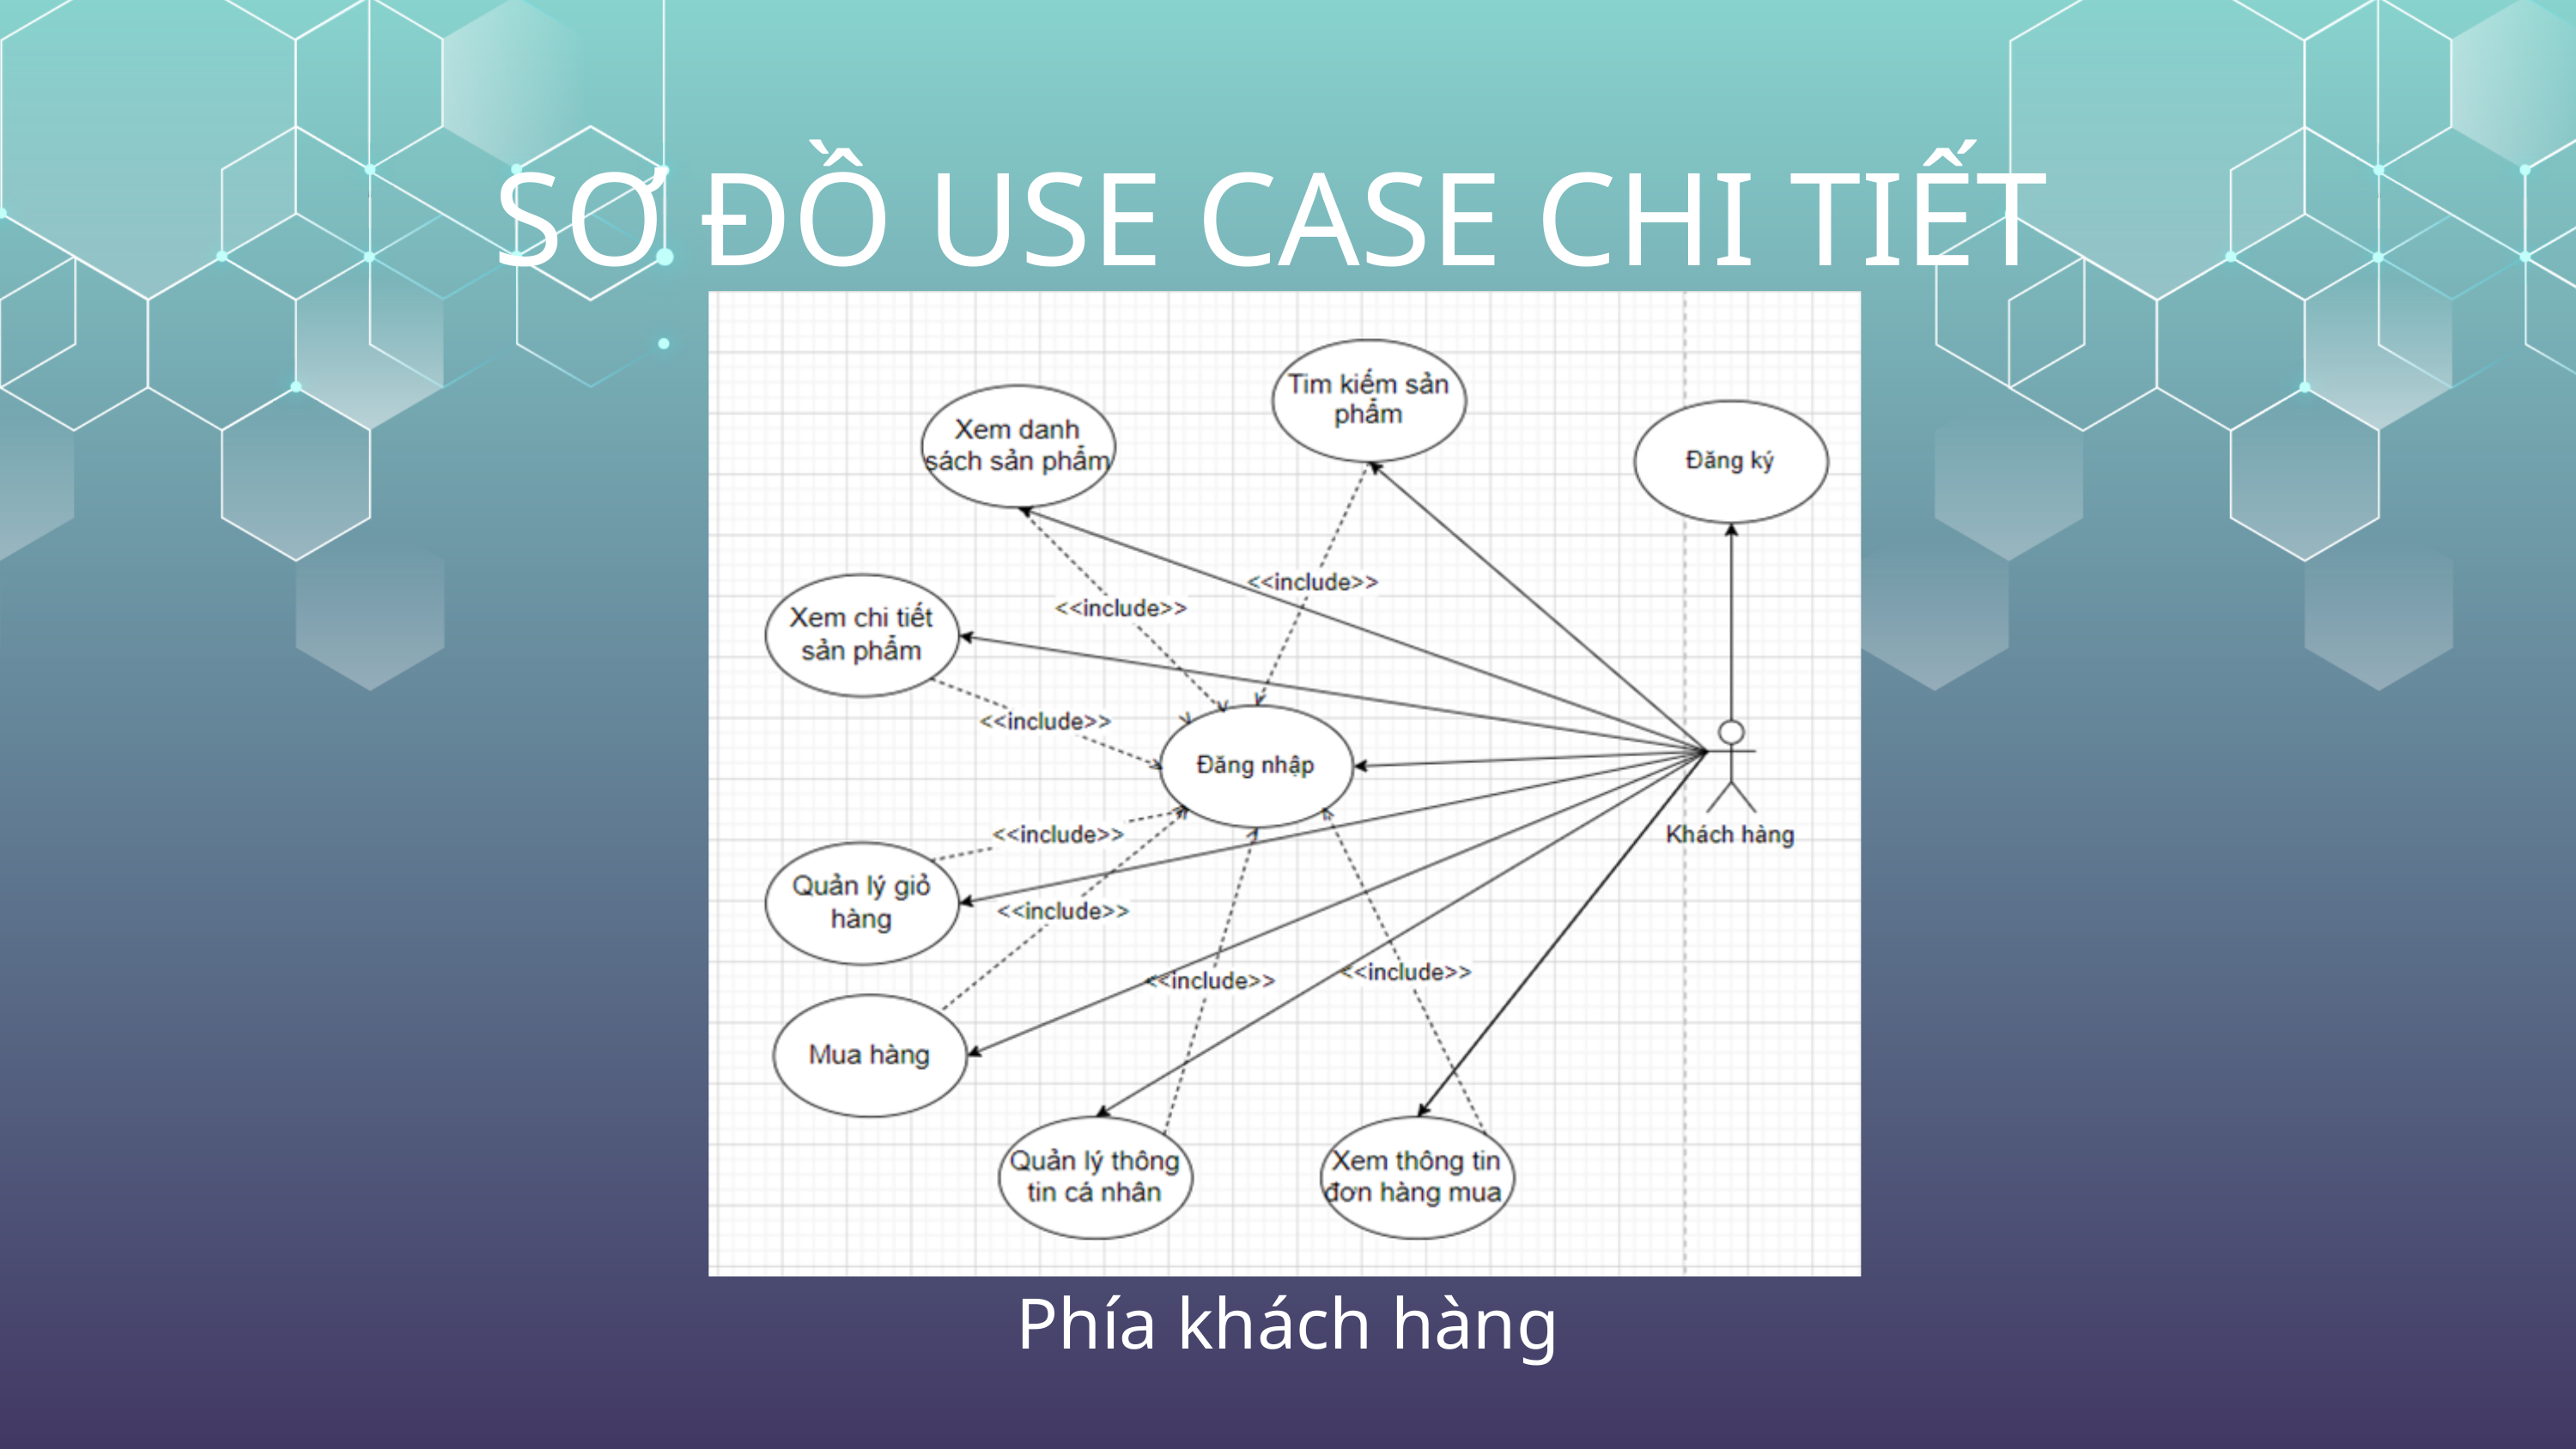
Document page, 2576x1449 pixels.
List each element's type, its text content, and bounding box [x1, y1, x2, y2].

text_box [708, 292, 1862, 1276]
text_box Phía khách hàng [959, 1265, 1617, 1363]
text_box [1861, 0, 2576, 692]
text_box [0, 0, 718, 692]
text_box SƠ ĐỒ USE CASE CHI TIẾT [165, 136, 2411, 292]
